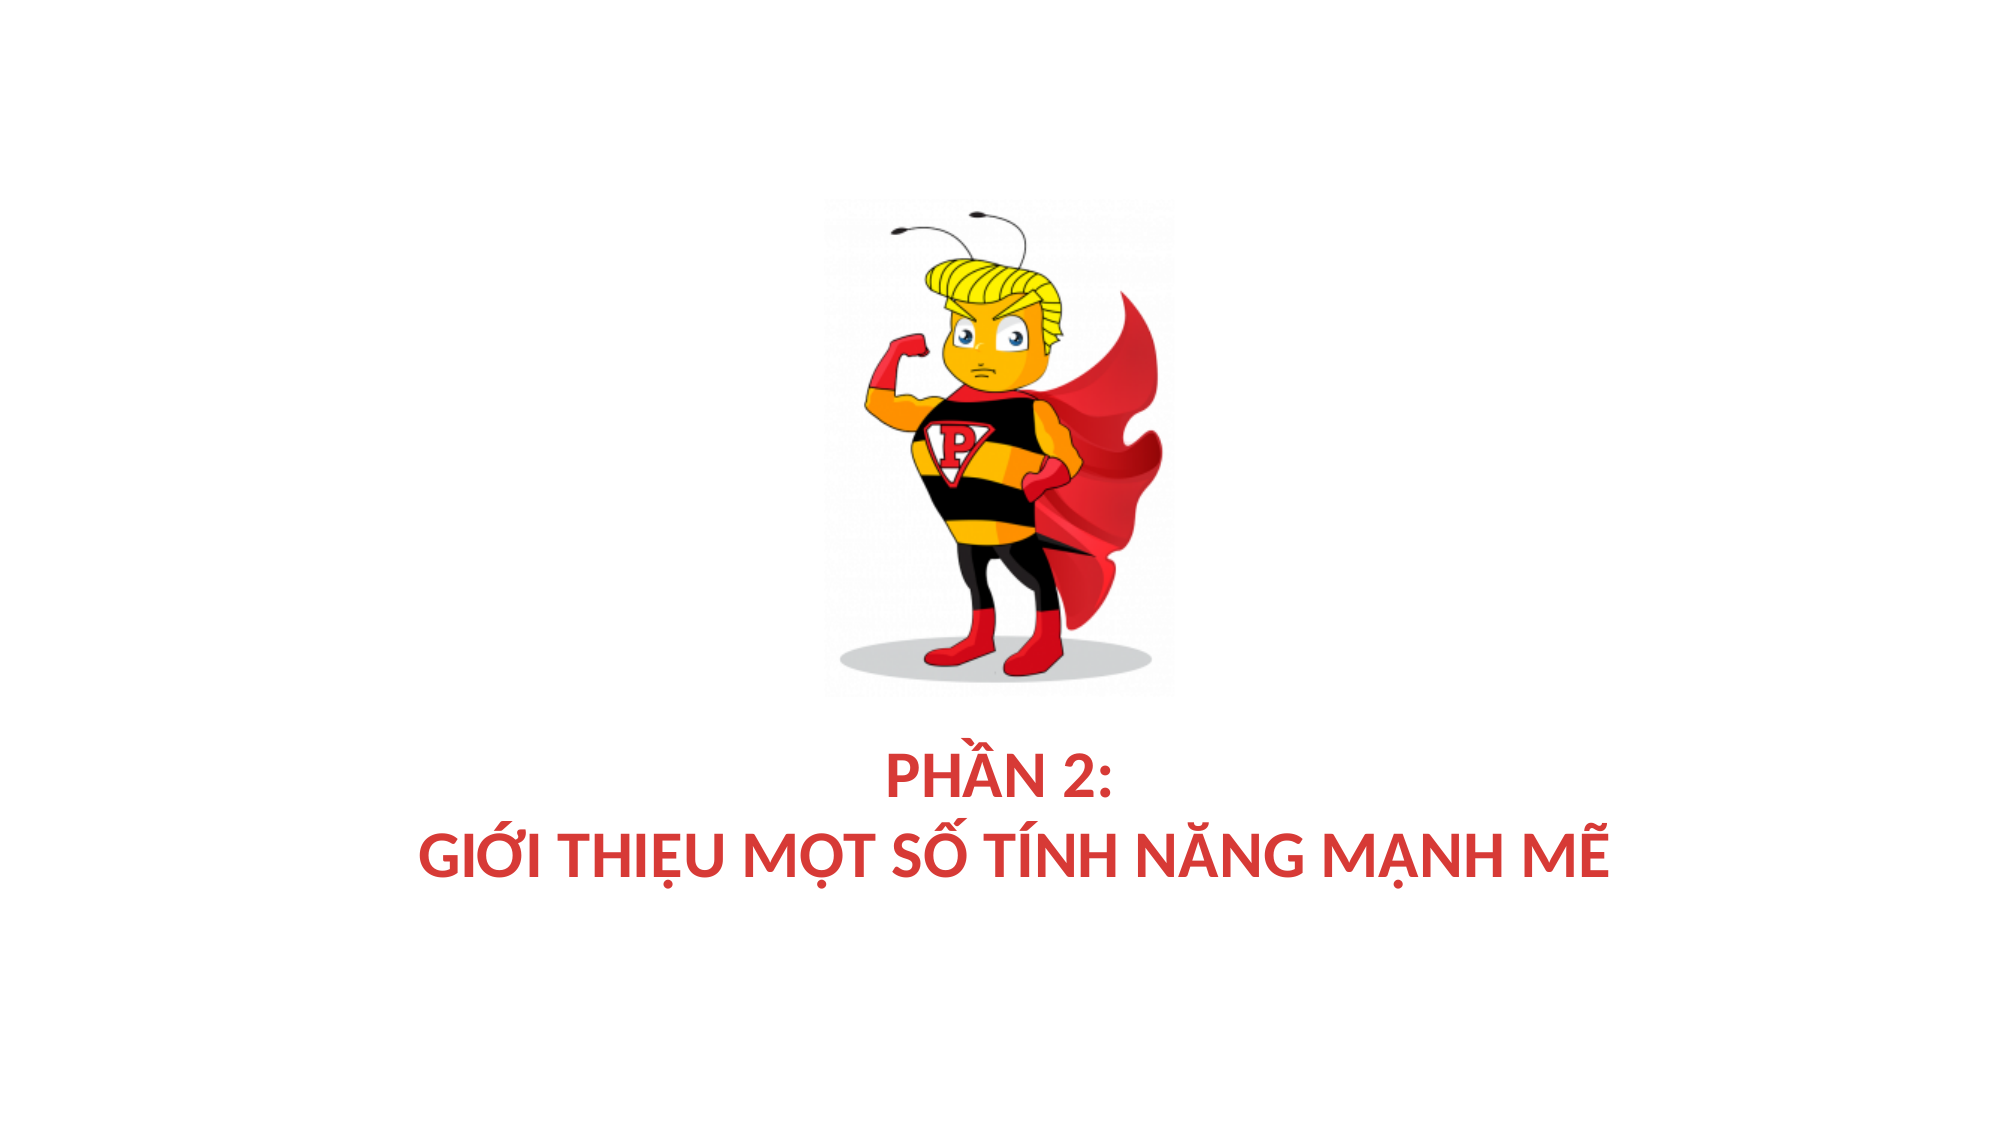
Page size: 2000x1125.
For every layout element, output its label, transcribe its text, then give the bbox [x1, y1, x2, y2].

title Phần 2: giới thiệu một số tính năng mạnh mẽ [157, 722, 1858, 947]
picture [824, 199, 1176, 697]
